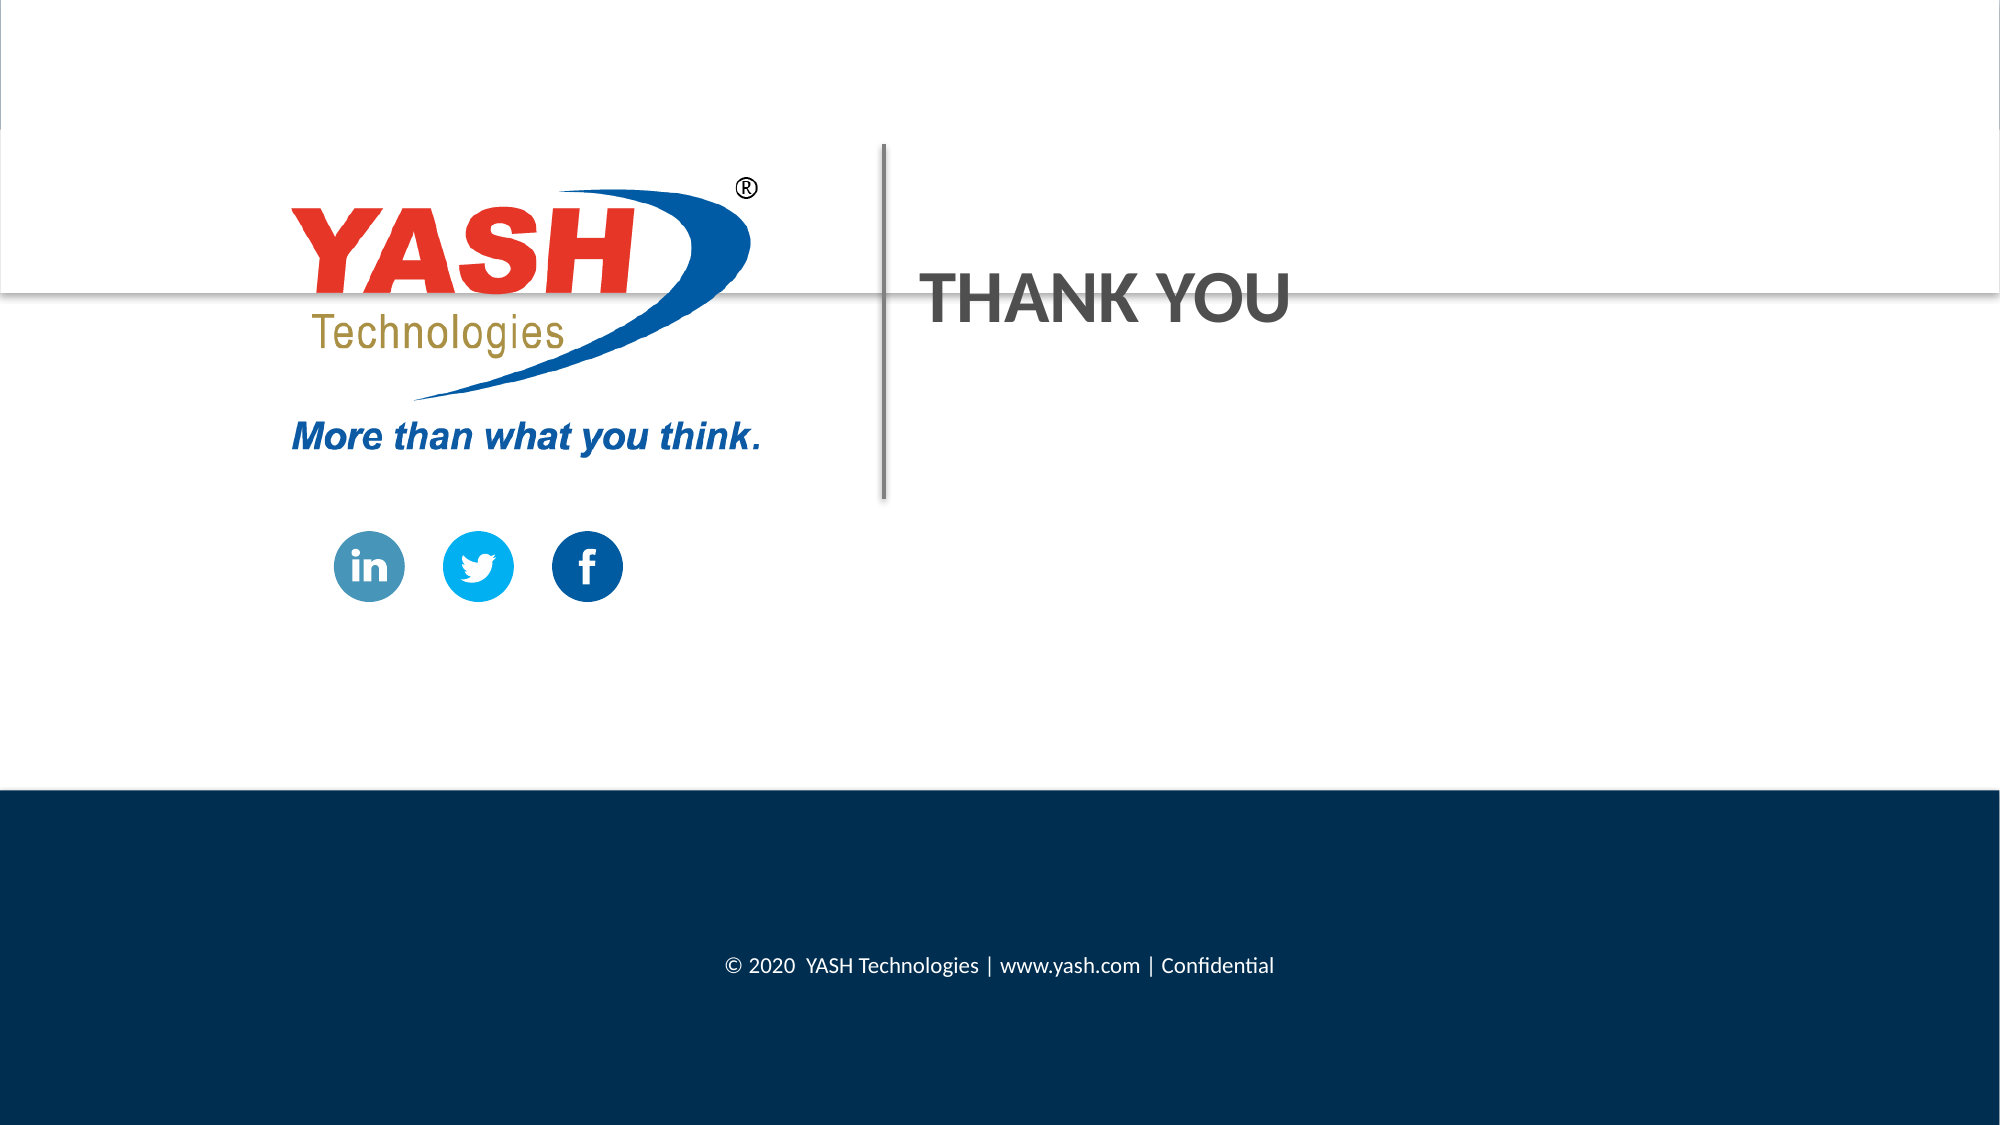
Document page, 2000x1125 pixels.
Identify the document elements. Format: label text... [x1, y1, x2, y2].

list THANK YOU [919, 225, 1872, 361]
picture [247, 159, 792, 494]
